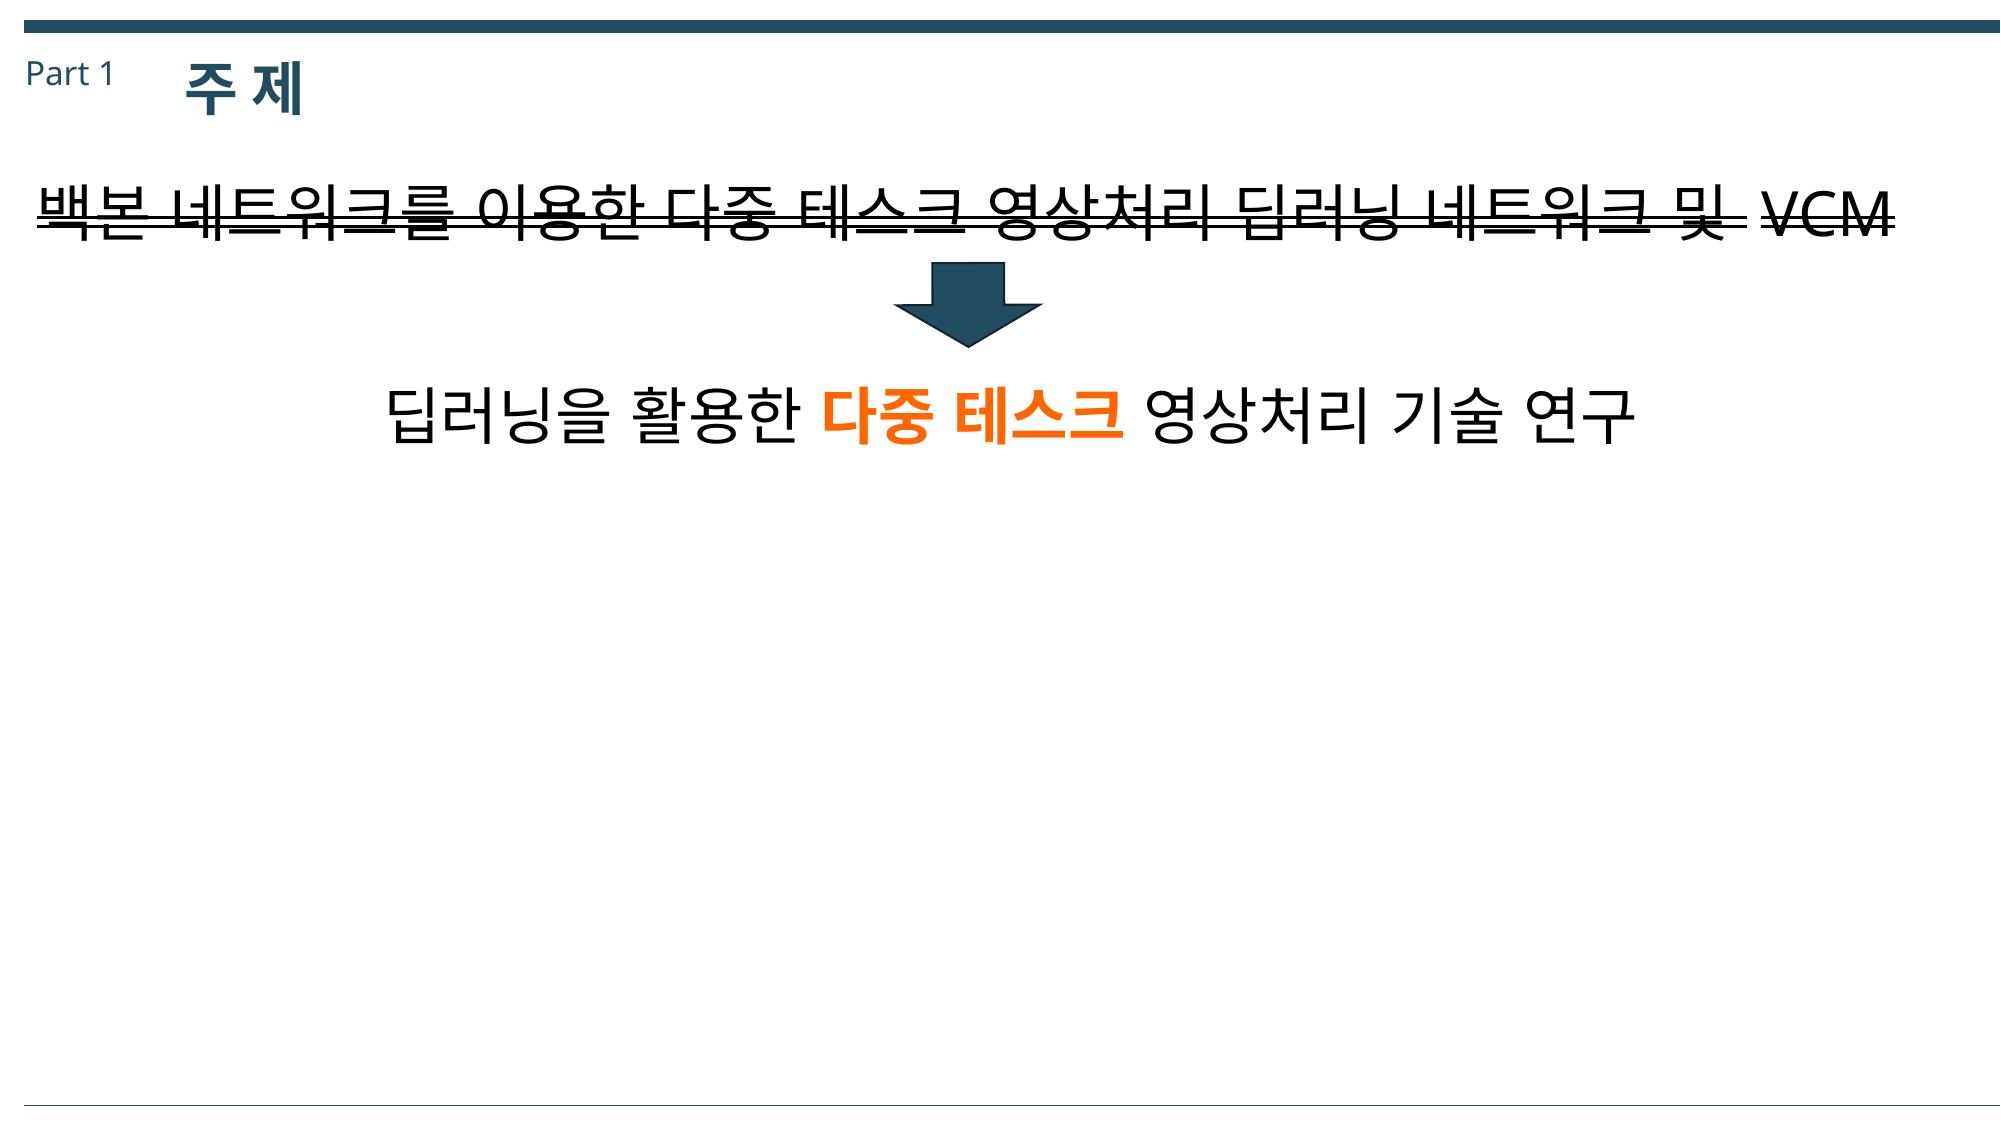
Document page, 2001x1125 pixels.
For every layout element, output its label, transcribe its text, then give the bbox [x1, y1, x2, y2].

text_box 백본 네트워크를 이용한 다중 테스크 영상처리 딥러닝 네트워크 및 VCM [21, 166, 2000, 257]
text_box 주 제 [169, 44, 330, 130]
text_box [892, 261, 1044, 349]
text_box 딥러닝을 활용한 다중 테스크 영상처리 기술 연구 [21, 369, 2000, 460]
text_box Part 1 [10, 44, 133, 100]
